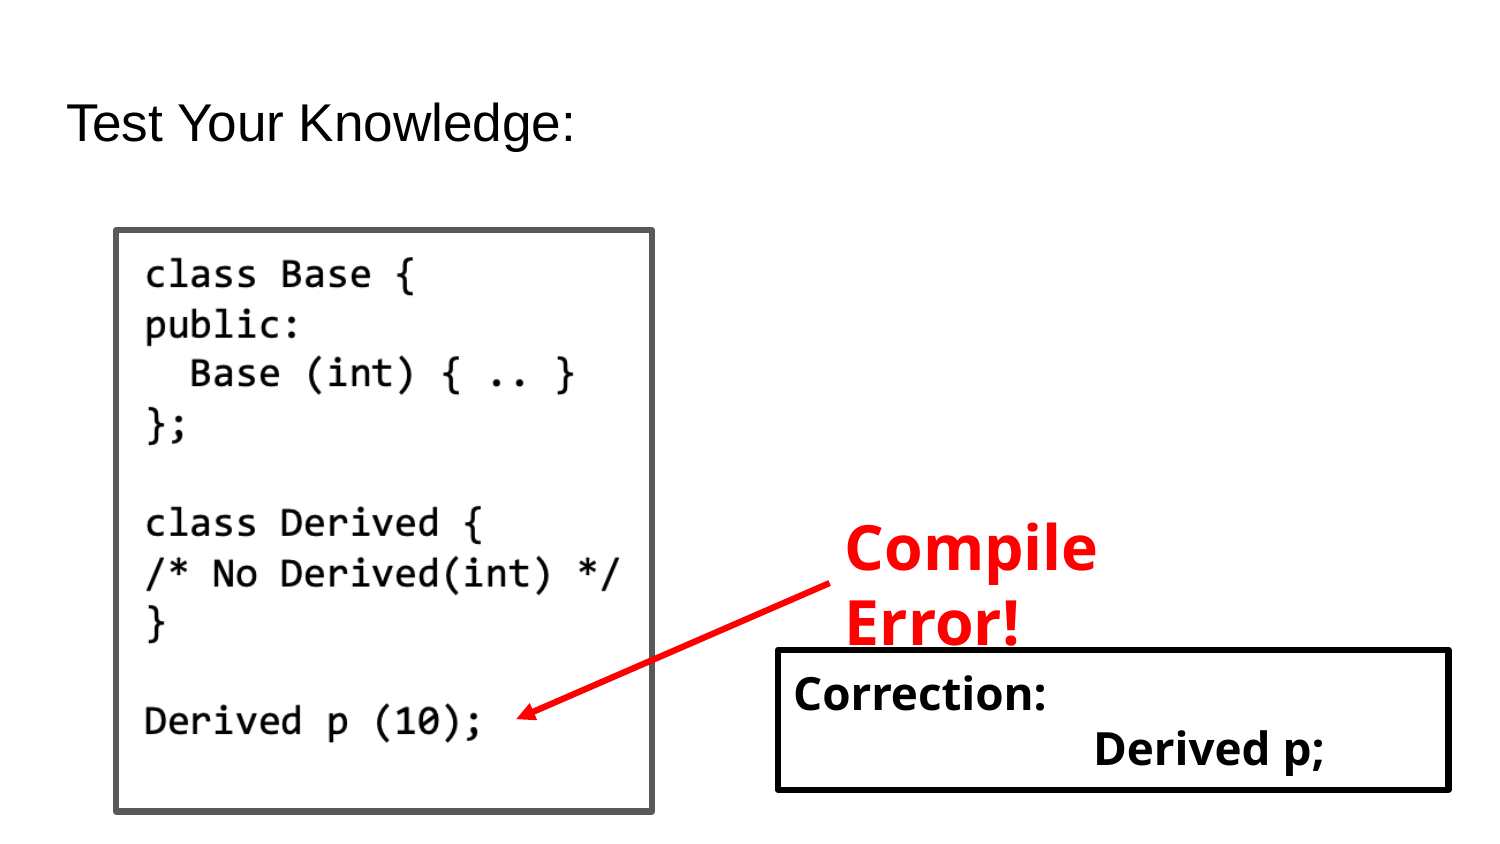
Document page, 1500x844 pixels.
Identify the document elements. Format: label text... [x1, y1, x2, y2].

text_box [515, 545, 830, 720]
text_box Compile Error! [829, 493, 1282, 649]
text_box Correction: Derived p; [778, 649, 1449, 790]
picture [119, 232, 649, 809]
title Test Your Knowledge: [51, 72, 1449, 167]
